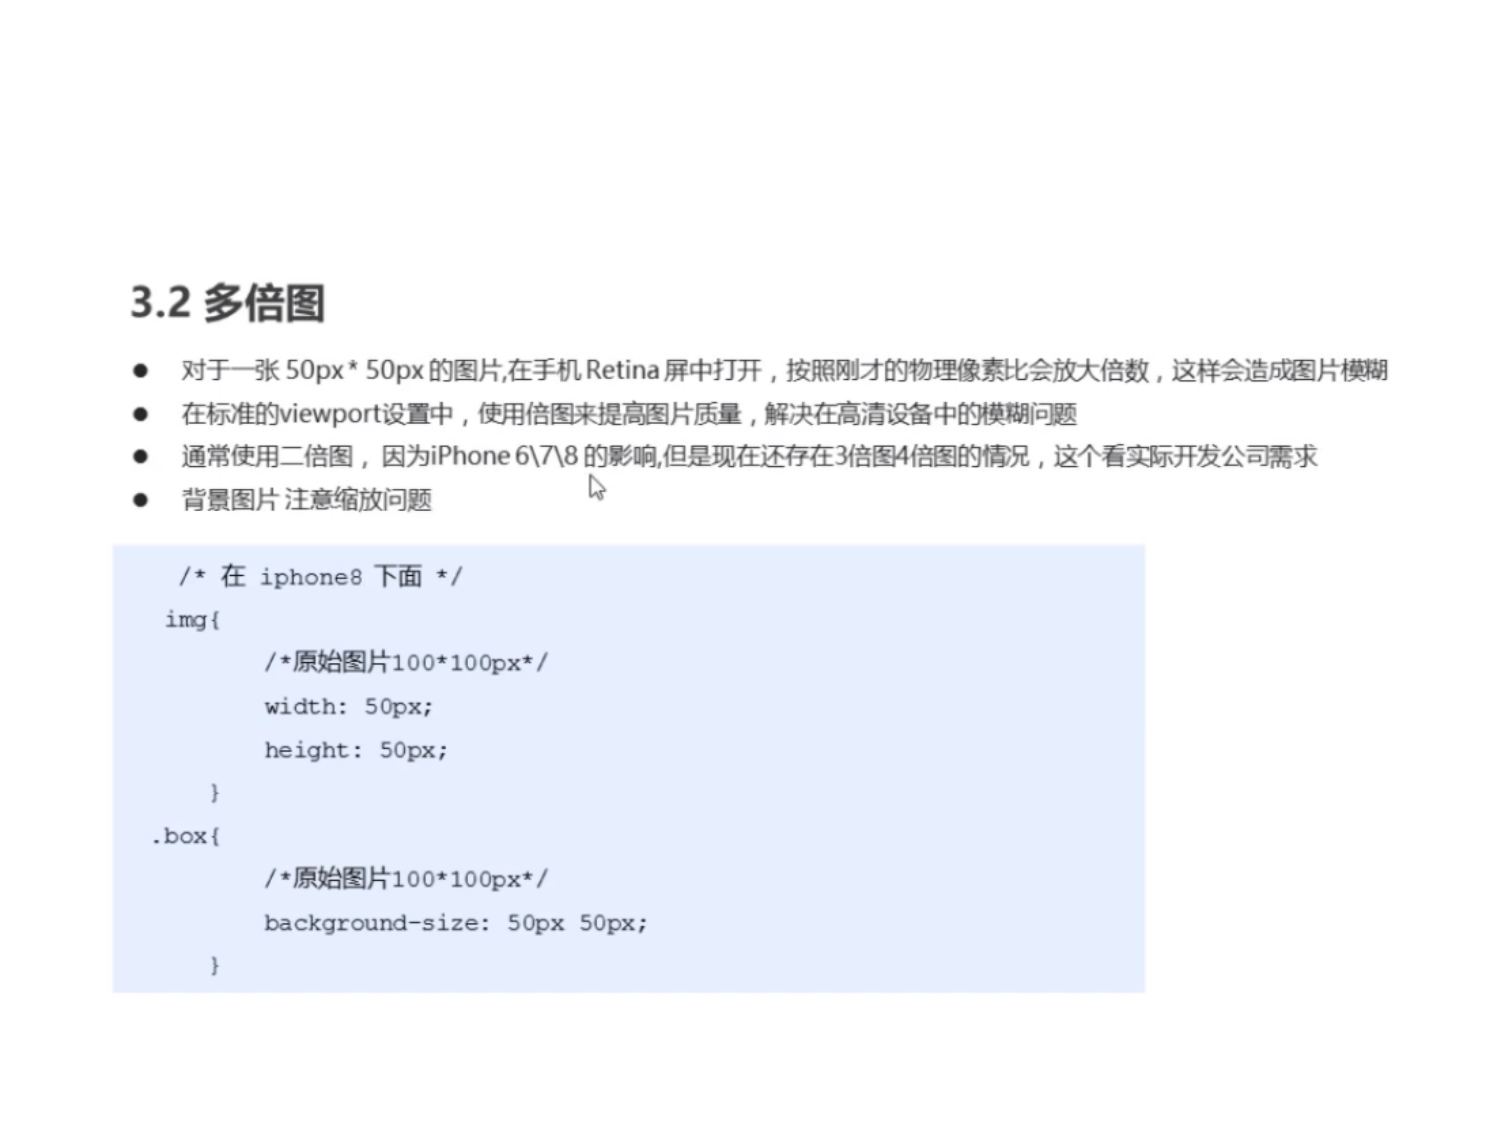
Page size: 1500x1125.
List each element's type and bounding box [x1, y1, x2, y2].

list [74, 266, 1426, 1001]
